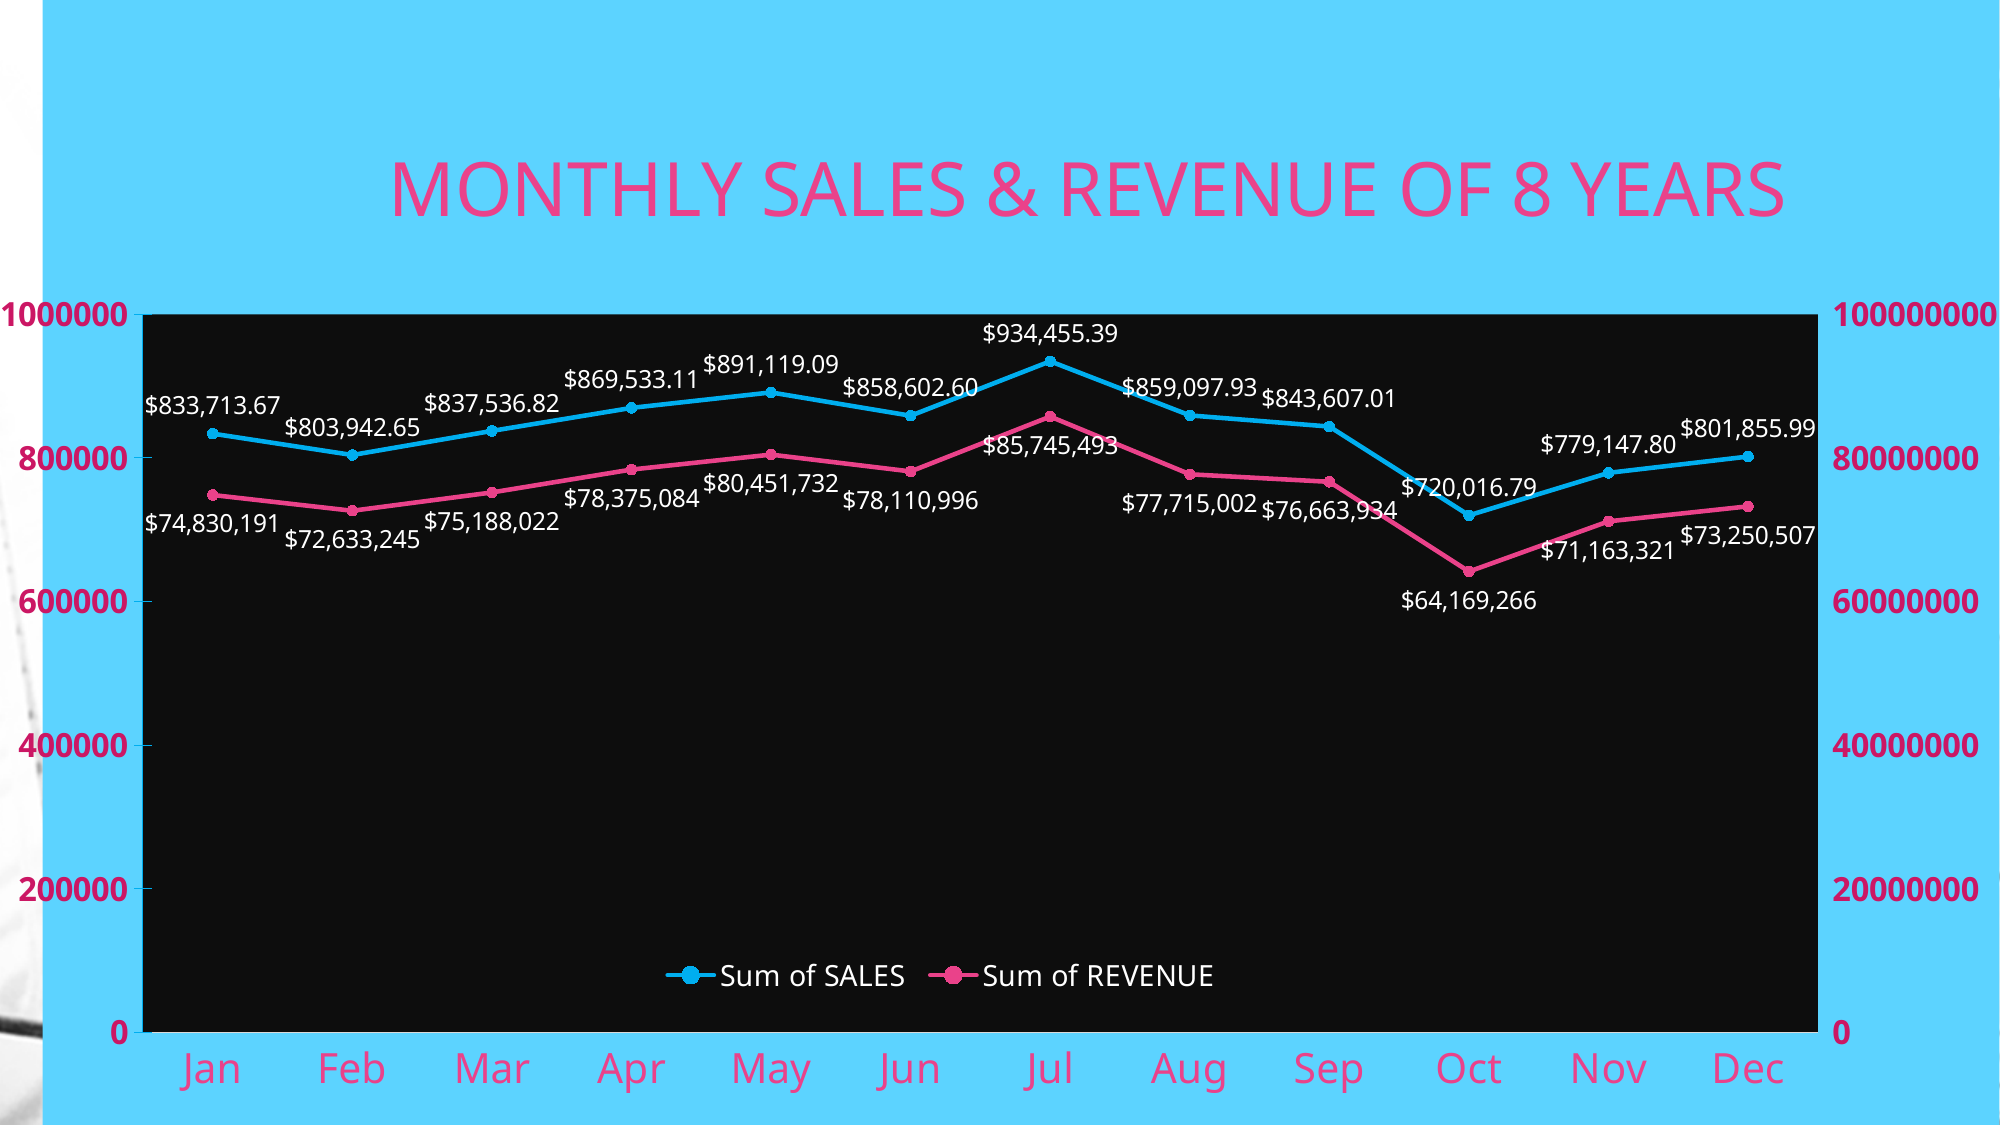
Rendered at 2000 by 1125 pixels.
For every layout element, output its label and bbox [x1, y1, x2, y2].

chart [0, 0, 2000, 1125]
